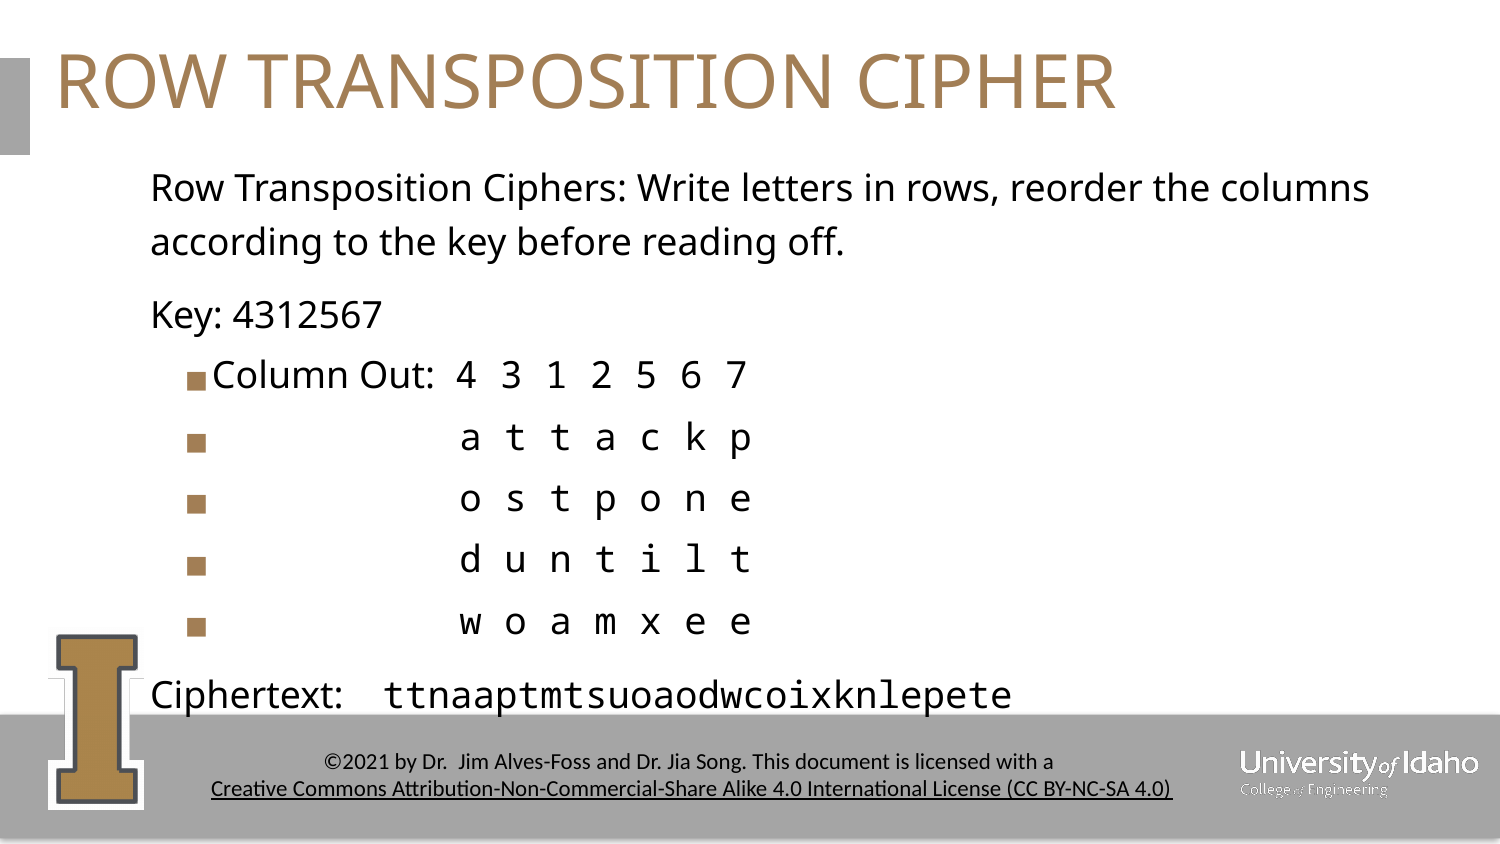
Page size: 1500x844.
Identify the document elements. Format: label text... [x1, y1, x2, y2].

picture [48, 627, 144, 810]
title ROW TRANSPOSITION CIPHER [54, 33, 1405, 128]
list Row Transposition Ciphers: Write letters in rows, reorder the columns according to the key before reading off. Key: 4312567 Column Out: 4 3 1 2 5 6 7 a t t a c k p o s t p o n e d u n t i l t w o a m x e e Ciphertext: ttnaaptmtsuoaodwcoixknlepete [150, 154, 1405, 697]
picture [1118, 658, 1500, 844]
